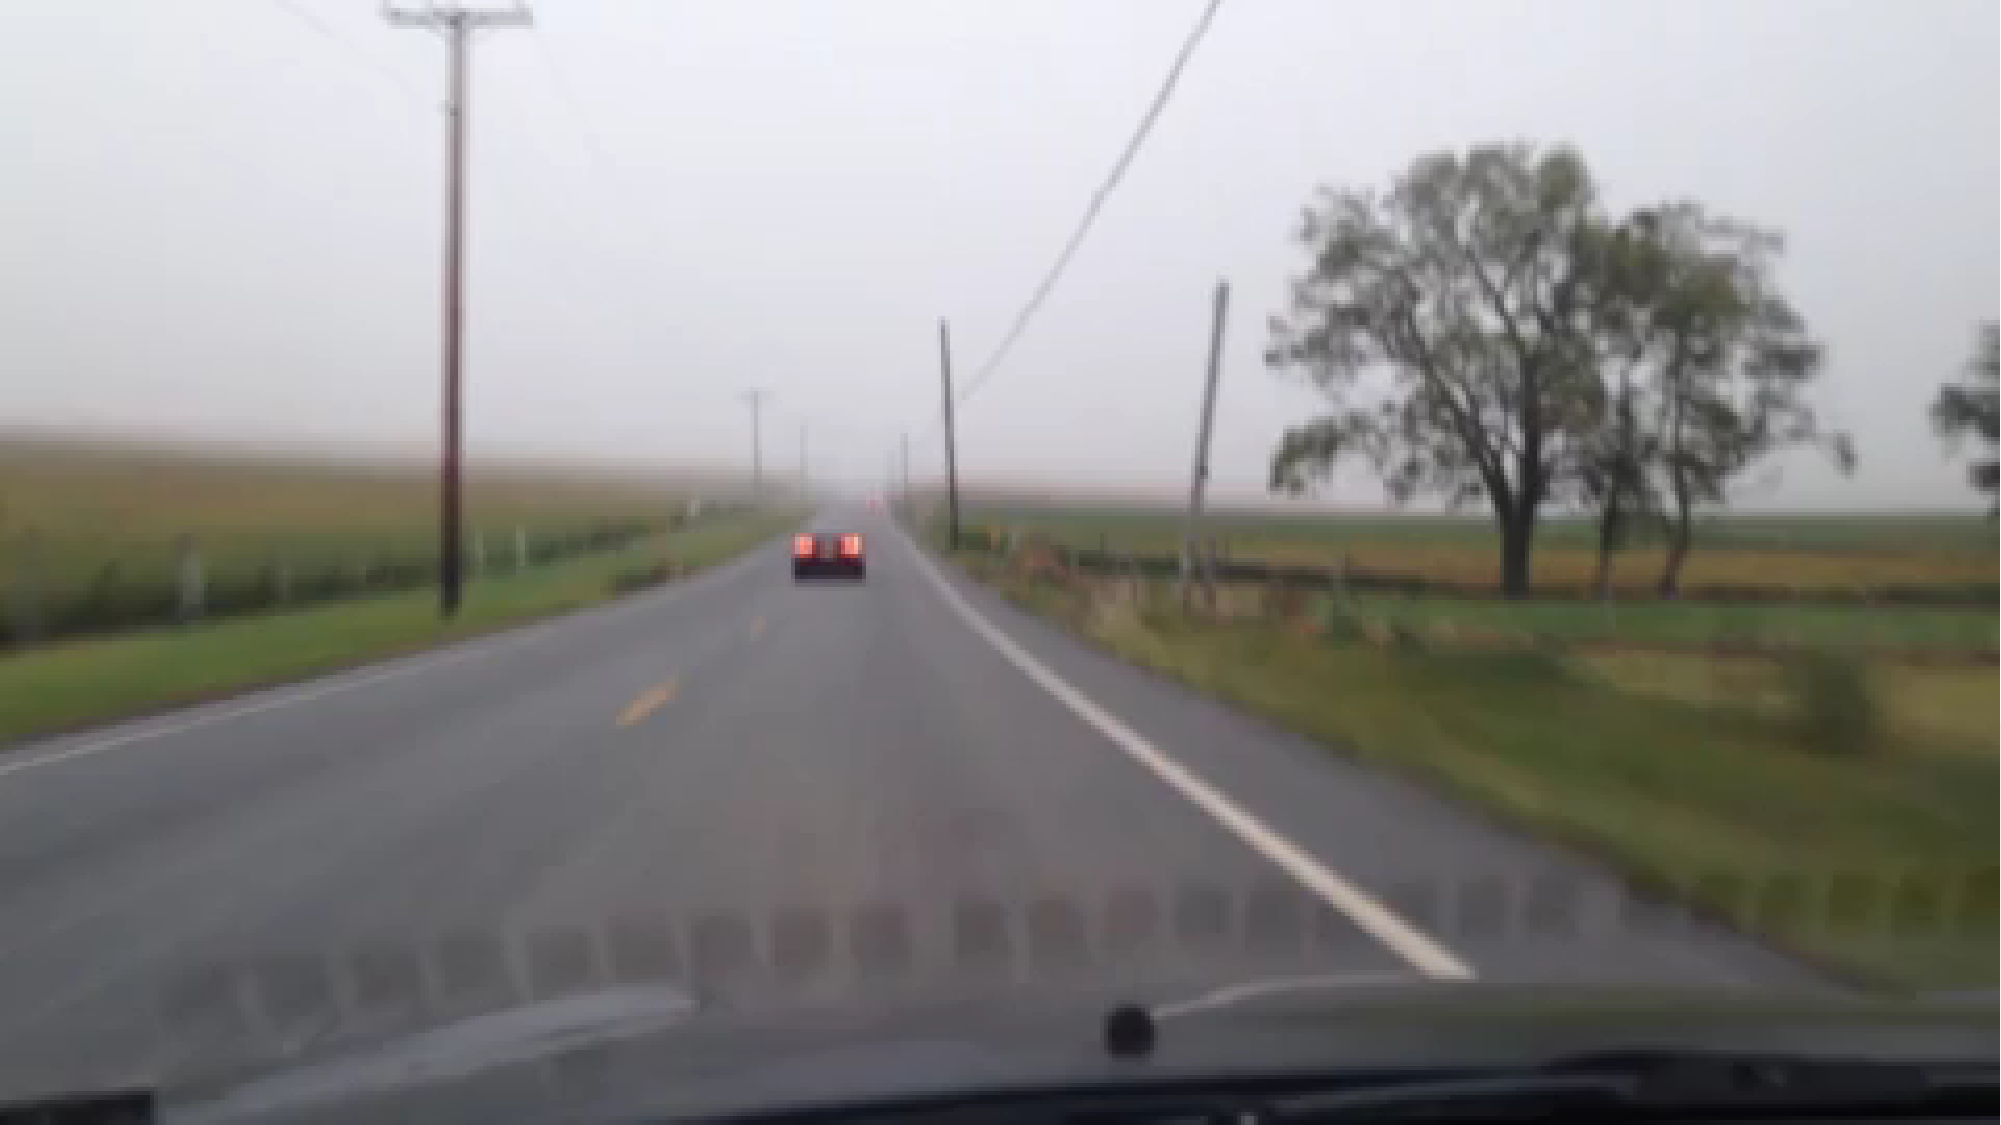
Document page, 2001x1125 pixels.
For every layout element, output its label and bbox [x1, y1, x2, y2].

text_box [0, 0, 2000, 1125]
